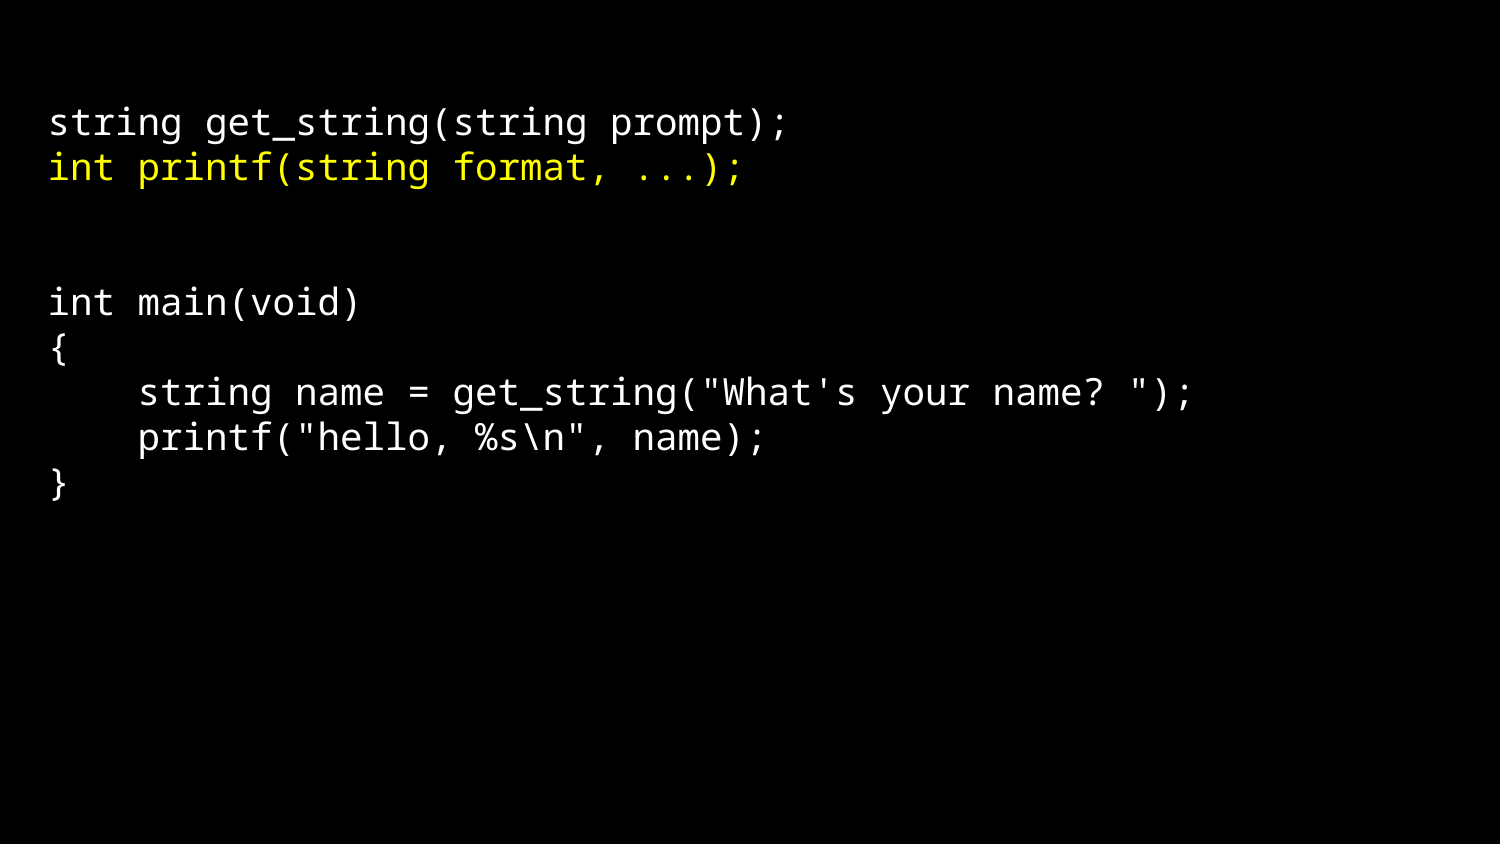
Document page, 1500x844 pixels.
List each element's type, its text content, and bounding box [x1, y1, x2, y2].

list string get_string(string prompt); int printf(string format, ...); int main(void) { string name = get_string("What's your name? "); printf("hello, %s\n", name); } [32, 37, 1431, 808]
